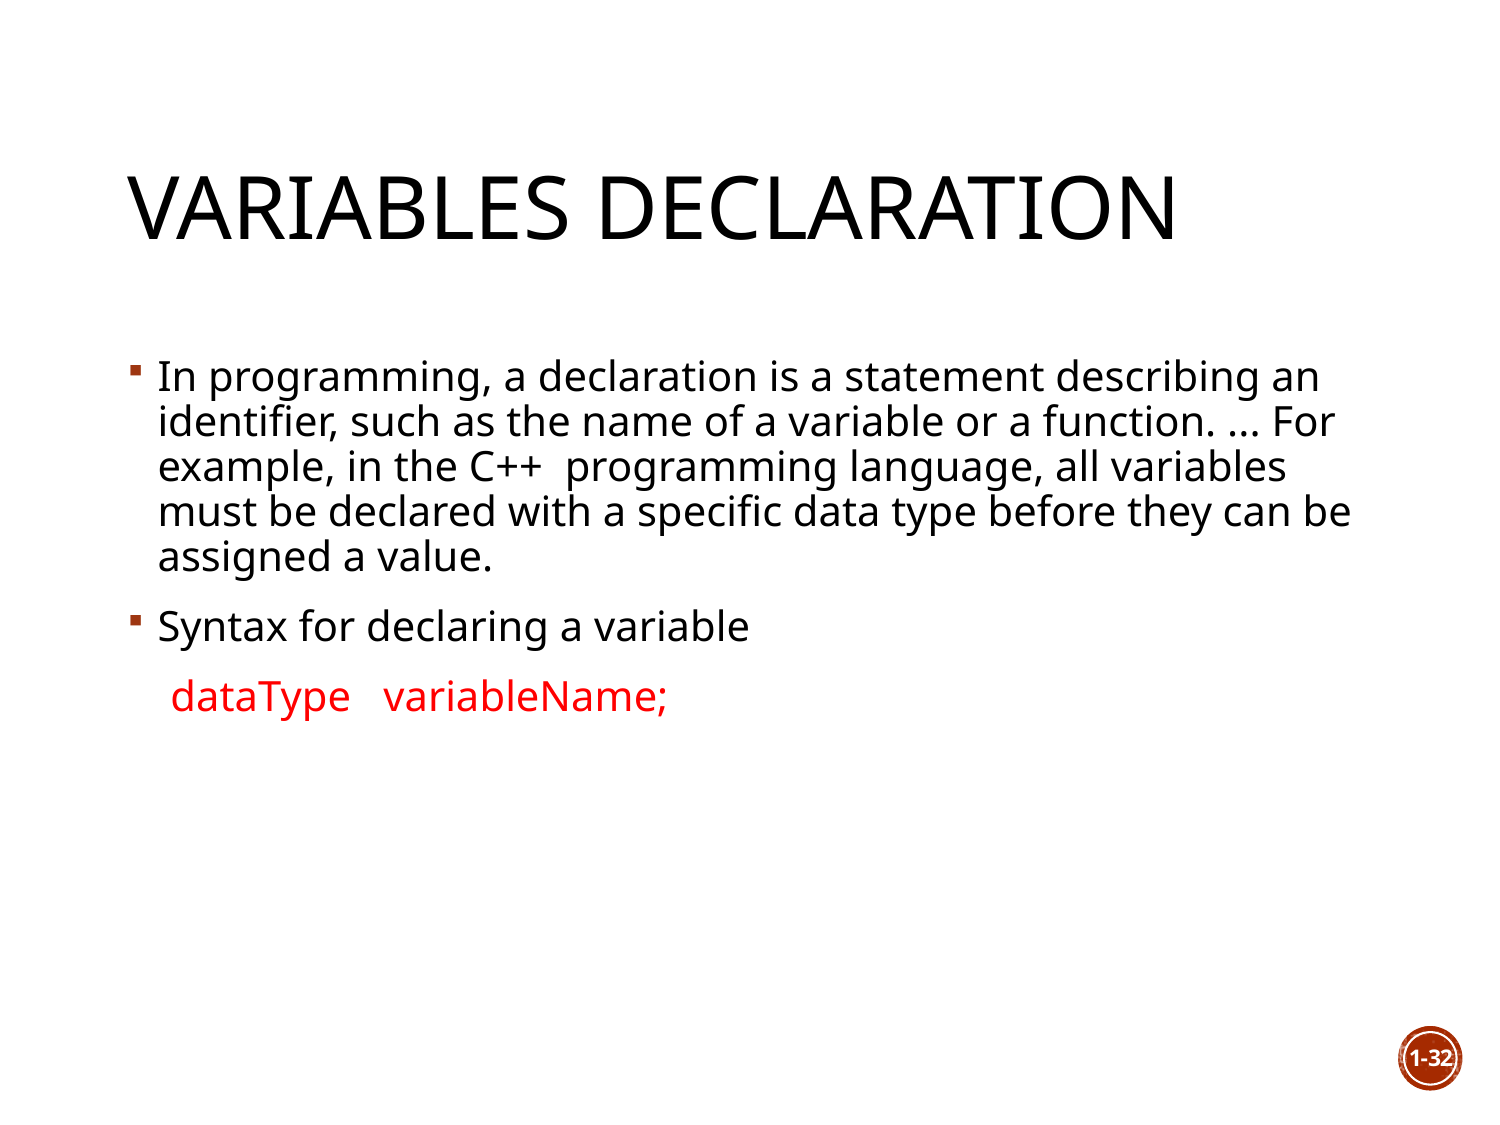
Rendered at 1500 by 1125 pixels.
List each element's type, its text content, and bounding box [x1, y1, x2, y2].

slide_number 1-32 [1391, 1028, 1471, 1089]
title Variables Declaration [112, 79, 1388, 344]
list In programming, a declaration is a statement describing an identifier, such as the name of a variable or a function. ... For example, in the C++ programming language, all variables must be declared with a specific data type before they can be assigned a value. Syntax for declaring a variable dataType variableName; [112, 348, 1388, 1013]
